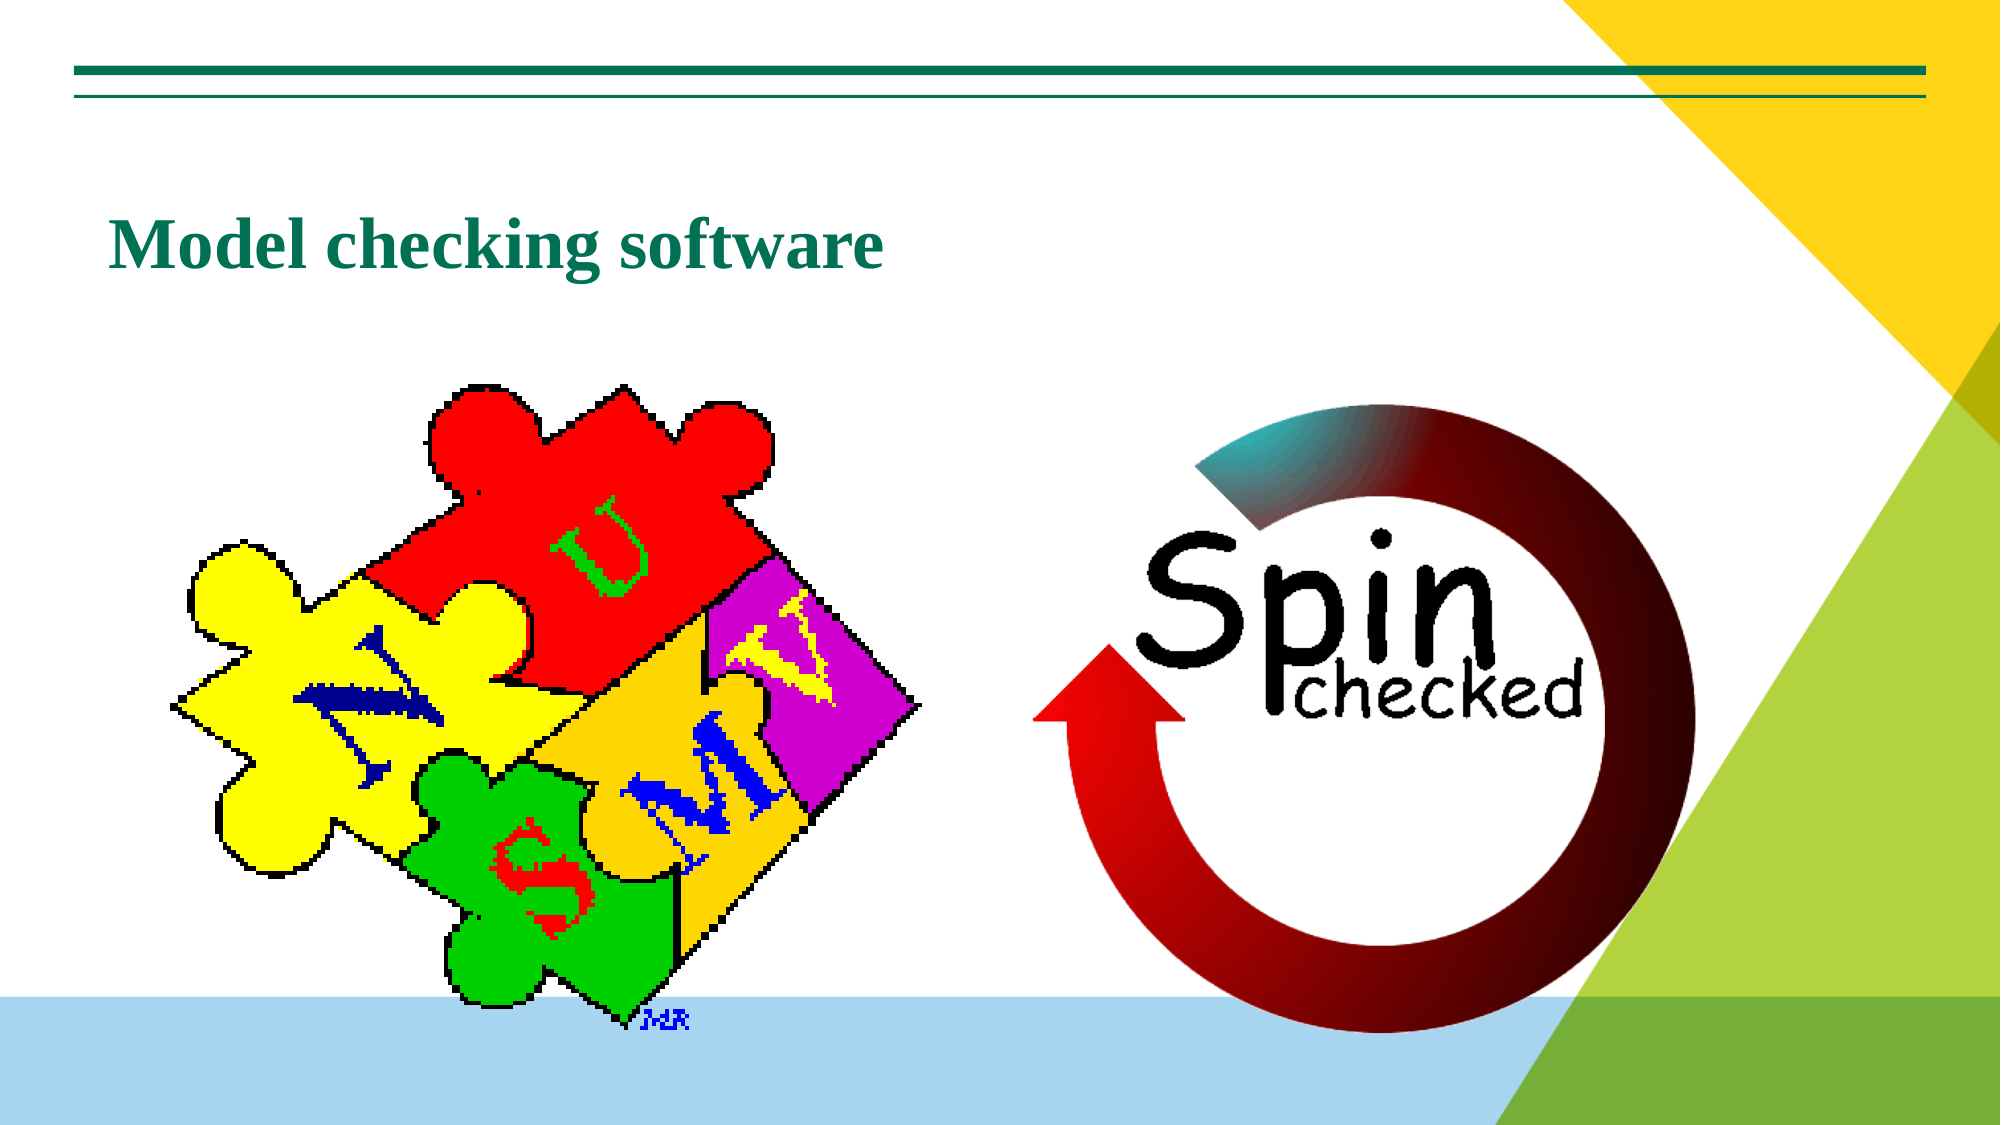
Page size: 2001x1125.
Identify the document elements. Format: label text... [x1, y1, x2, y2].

title Model checking software [94, 136, 1819, 354]
picture [0, 0, 2000, 1125]
